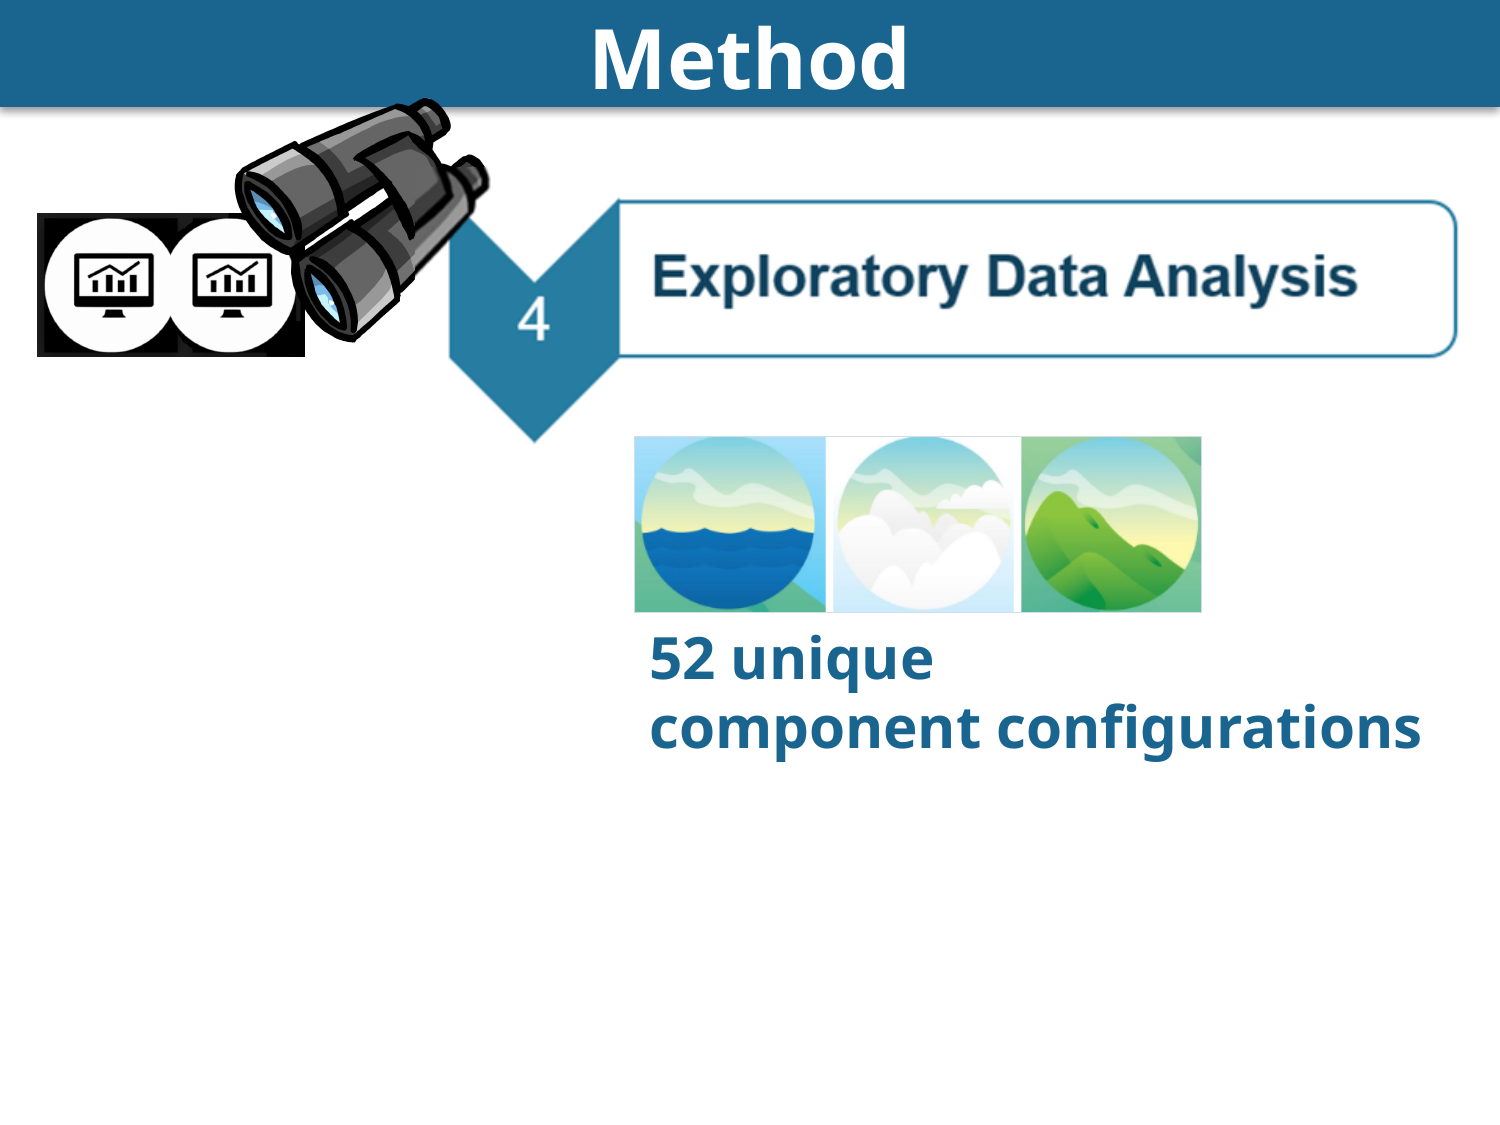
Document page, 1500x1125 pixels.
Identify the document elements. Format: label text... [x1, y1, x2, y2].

list 52 unique component configurations [634, 613, 1500, 758]
picture [36, 64, 1484, 613]
title Method [75, 25, 1425, 88]
